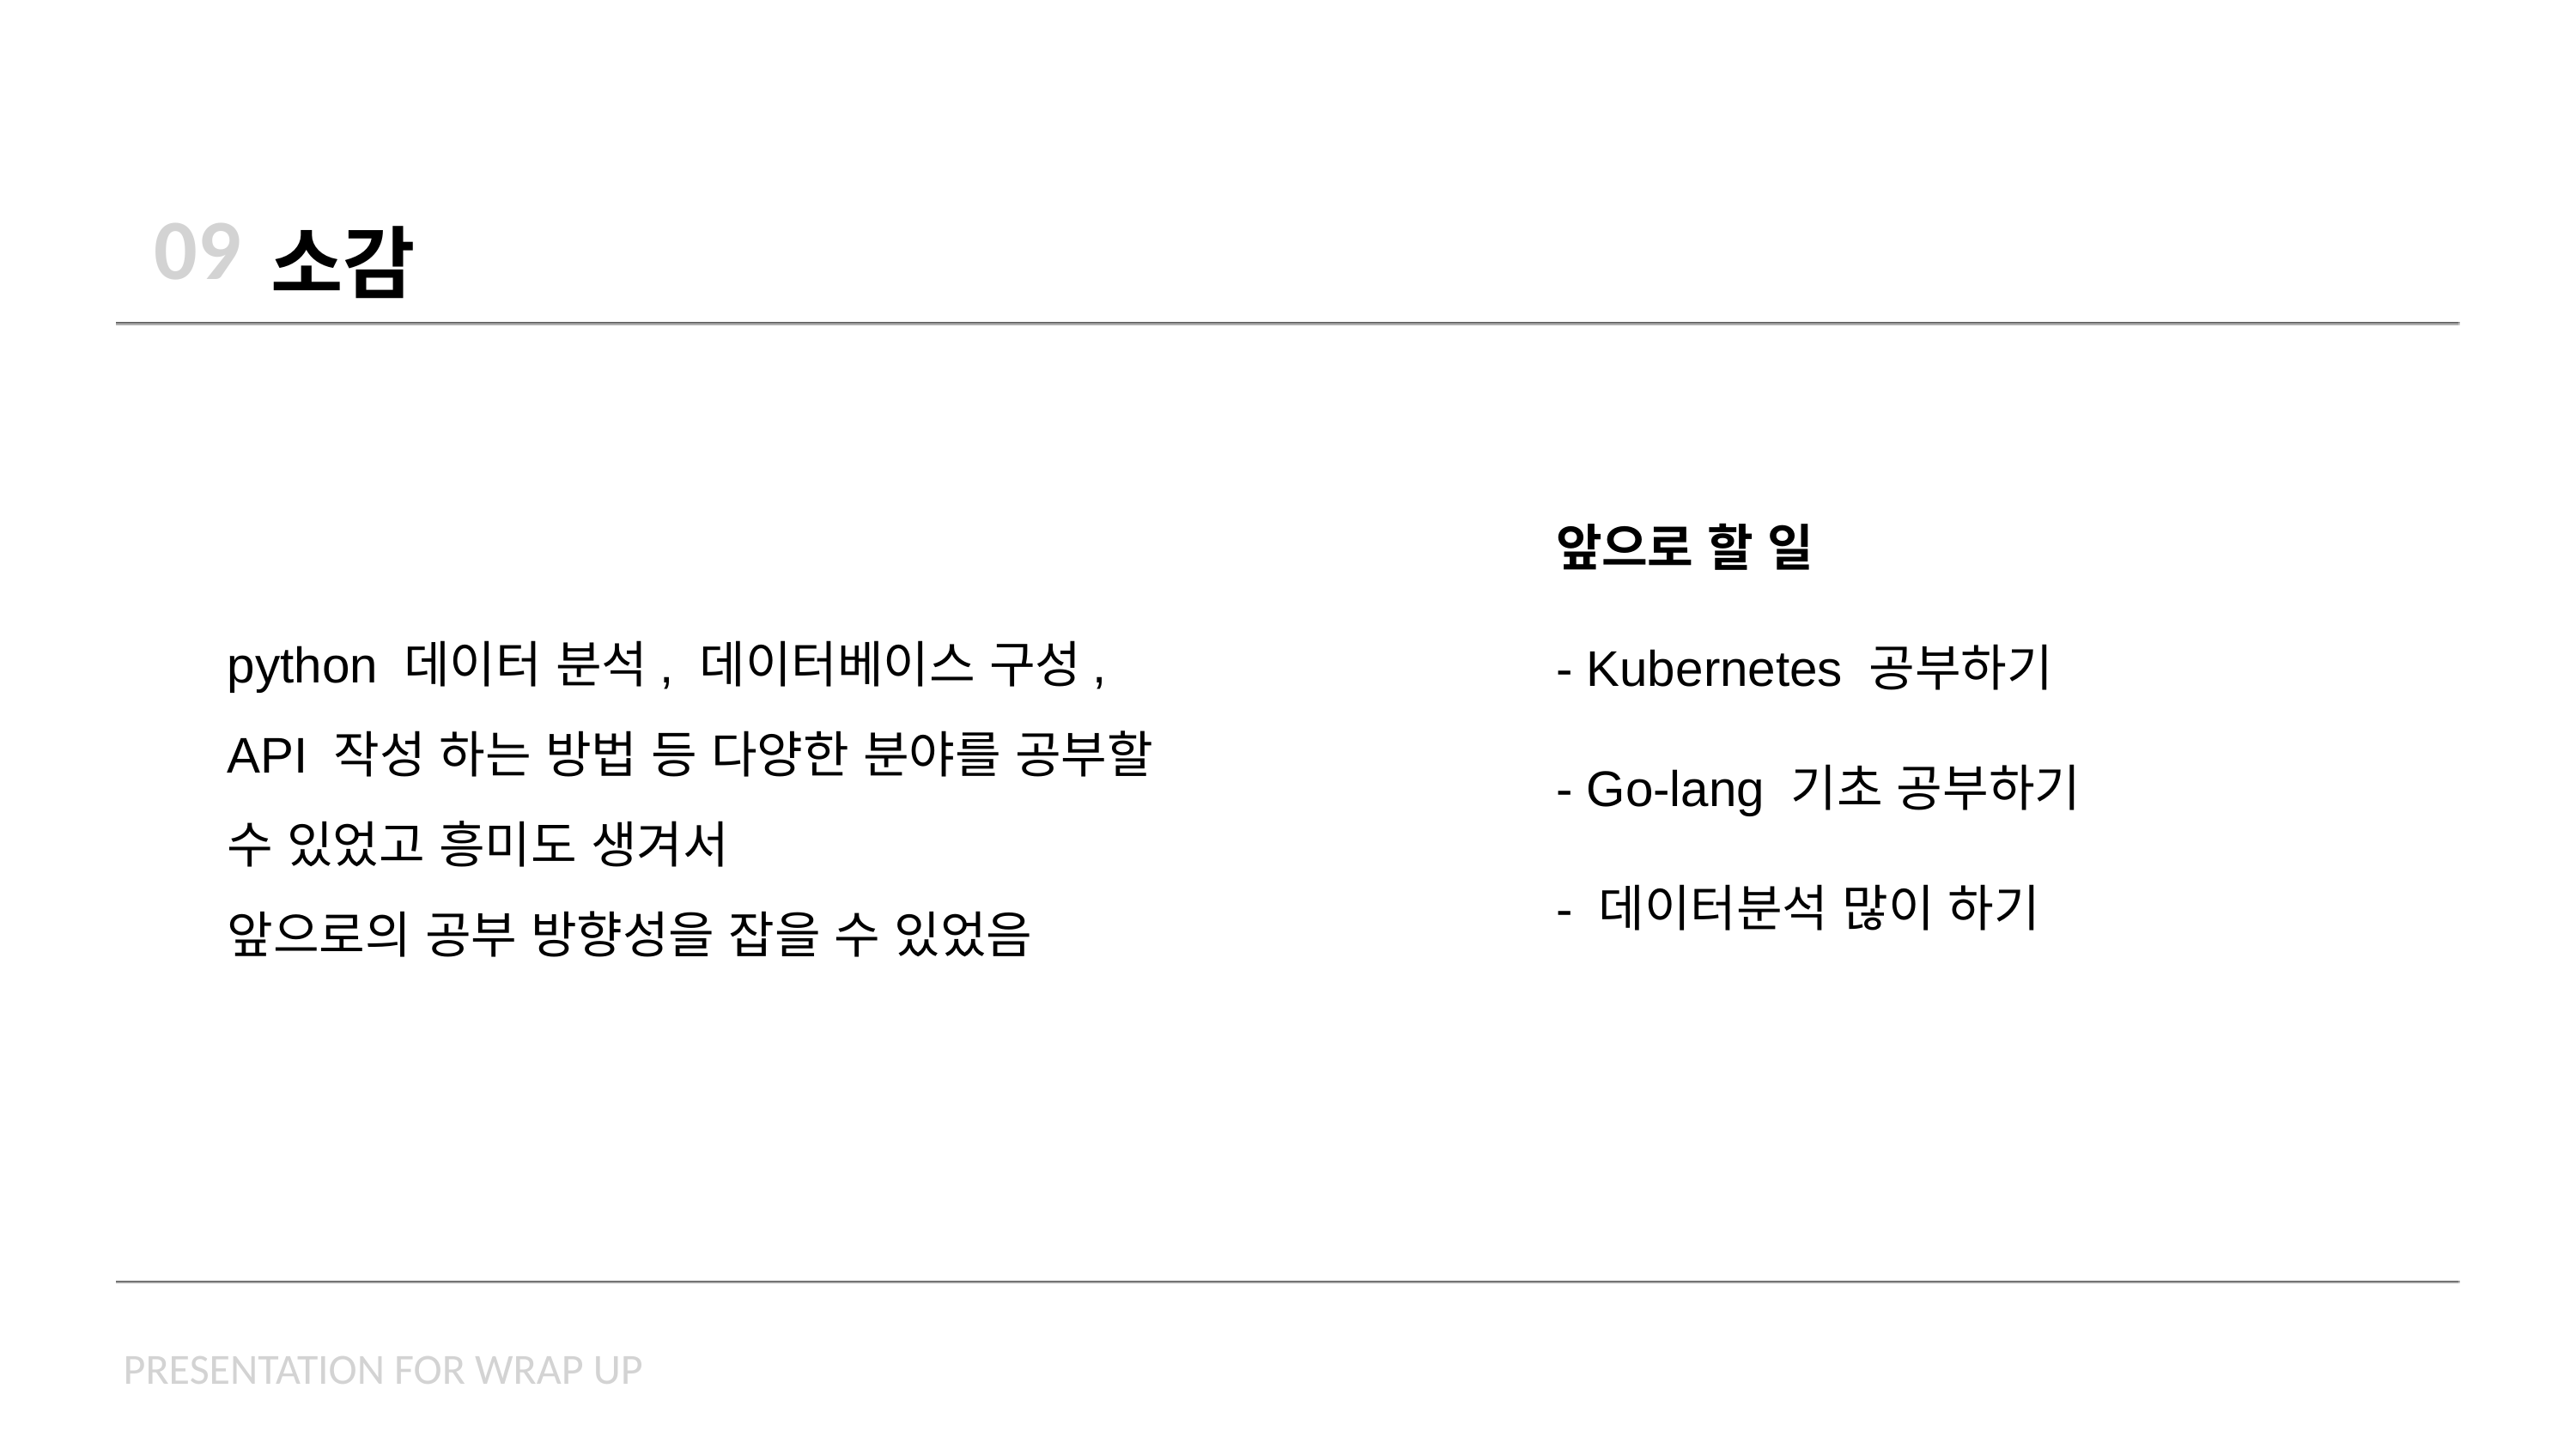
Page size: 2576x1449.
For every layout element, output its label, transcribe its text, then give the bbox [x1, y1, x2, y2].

table_header 09 [138, 194, 258, 320]
text_box PRESENTATION FOR WRAP UP [110, 1335, 656, 1399]
text_box python 데이터 분석, 데이터베이스 구성, API 작성 하는 방법 등 다양한 분야를 공부할 수 있었고 흥미도 생겨서 앞으로의 공부 방향성을 잡을 수 있었음 [214, 596, 1188, 970]
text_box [116, 1280, 2460, 1283]
table_header 소감 [258, 194, 1234, 320]
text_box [116, 322, 2460, 325]
text_box 앞으로 할 일 - Kubernetes 공부하기 - Go-lang 기초 공부하기 - 데이터분석 많이 하기 [1543, 510, 2094, 943]
